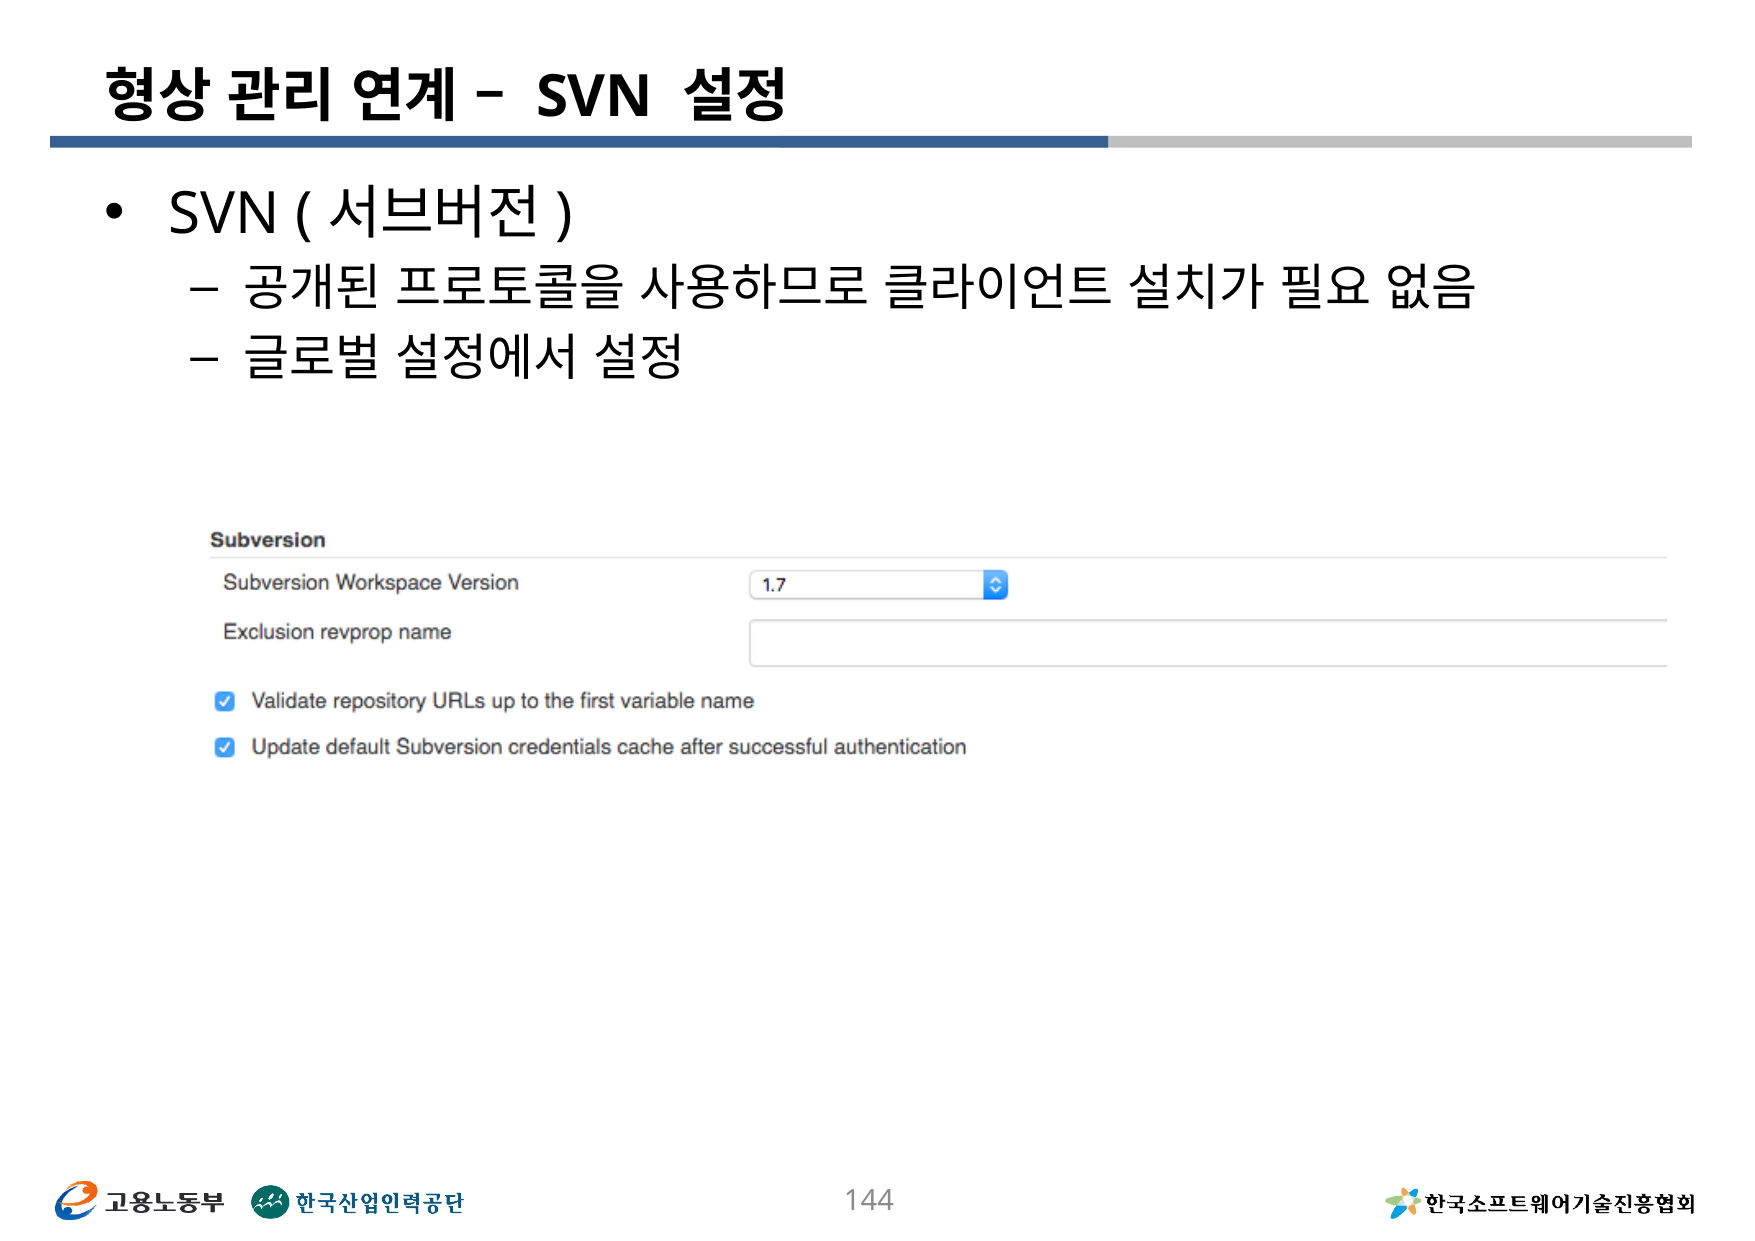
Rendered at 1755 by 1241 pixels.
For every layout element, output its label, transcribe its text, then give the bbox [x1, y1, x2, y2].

list SVN (서브버전) 공개된 프로토콜을 사용하므로 클라이언트 설치가 필요 없음 글로벌 설정에서 설정 [87, 166, 1667, 1108]
picture [50, 1178, 228, 1223]
picture [189, 521, 1667, 774]
slide_number 144 [664, 1168, 1074, 1235]
picture [1385, 1187, 1694, 1219]
title 형상 관리 연계 – SVN 설정 [87, 49, 1667, 136]
picture [251, 1185, 464, 1219]
